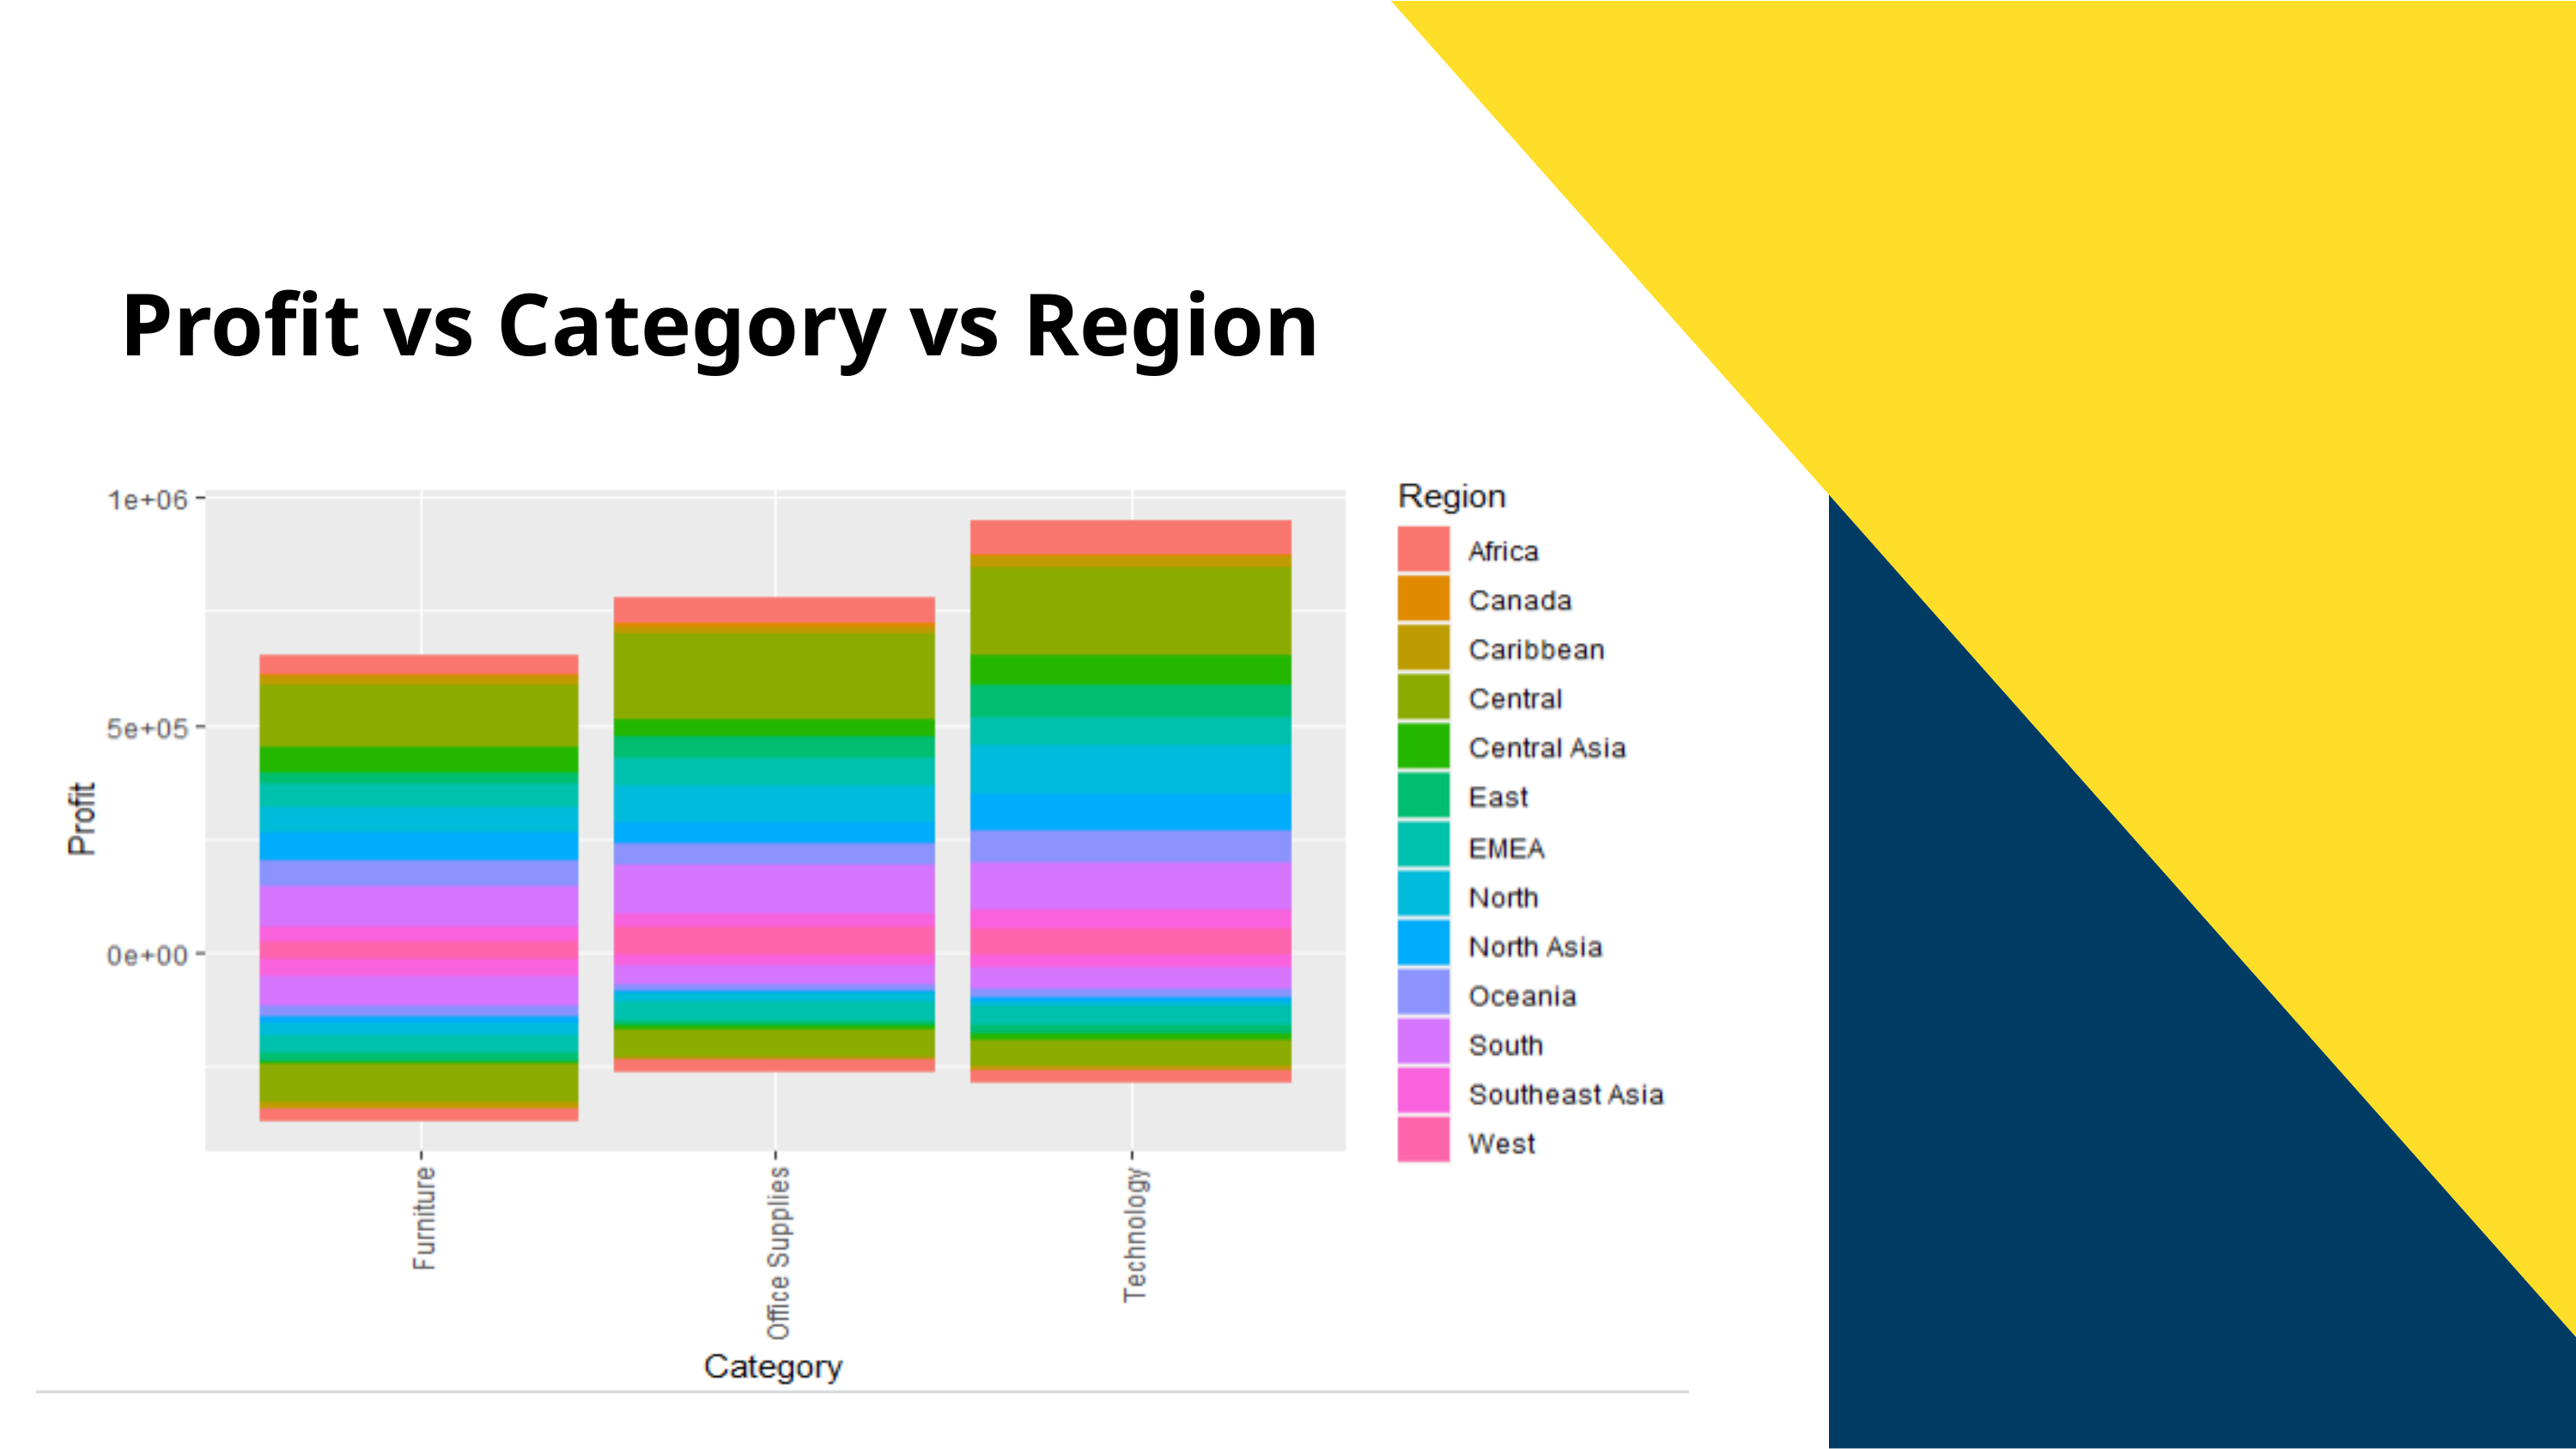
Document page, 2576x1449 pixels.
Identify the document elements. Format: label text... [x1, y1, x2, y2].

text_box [1391, 0, 2576, 1449]
picture [36, 448, 1690, 1393]
text_box Profit vs Category vs Region [105, 257, 1385, 386]
